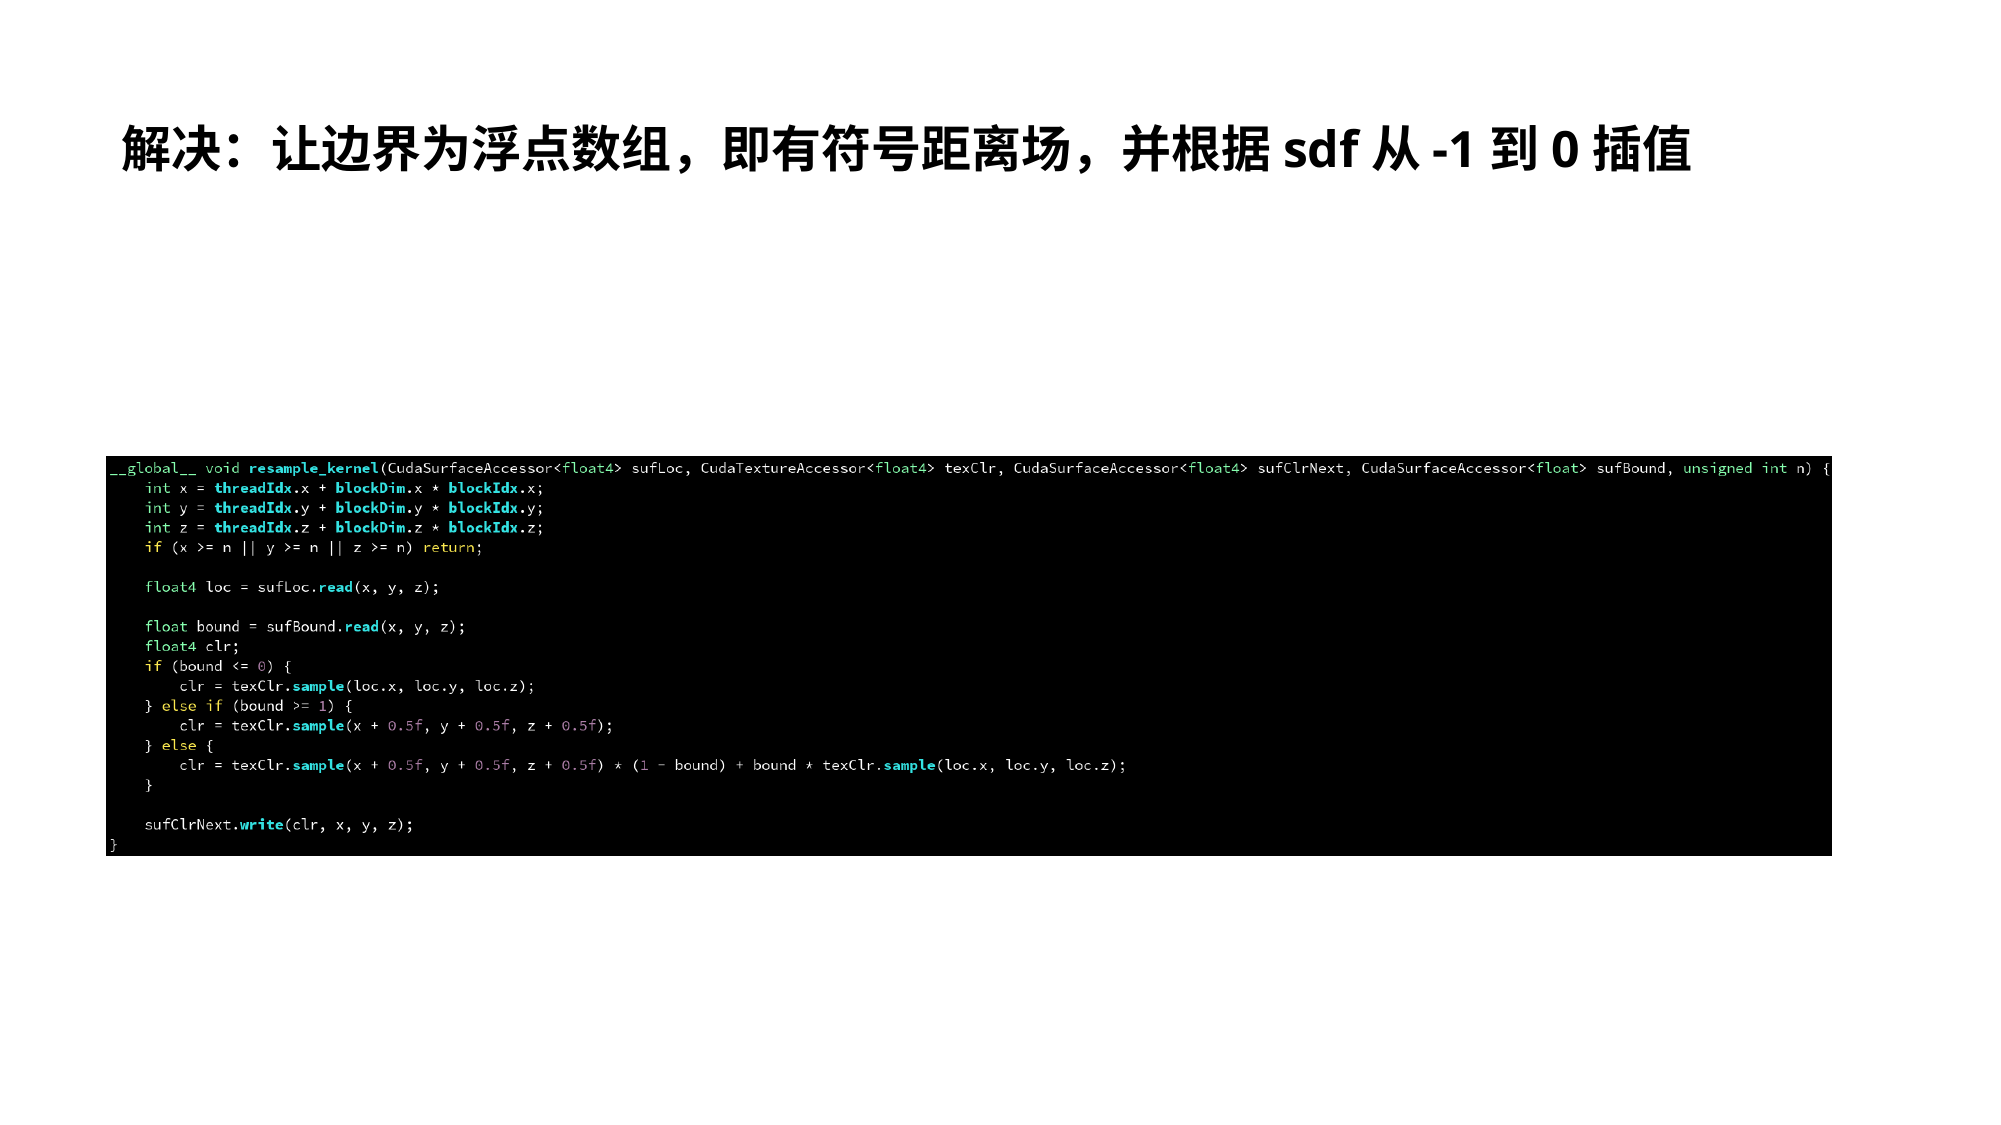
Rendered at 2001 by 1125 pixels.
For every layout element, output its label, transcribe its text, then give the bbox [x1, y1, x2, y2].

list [106, 456, 1832, 856]
title 解决：让边界为浮点数组，即有符号距离场，并根据sdf从-1到0插值 [106, 42, 1832, 260]
